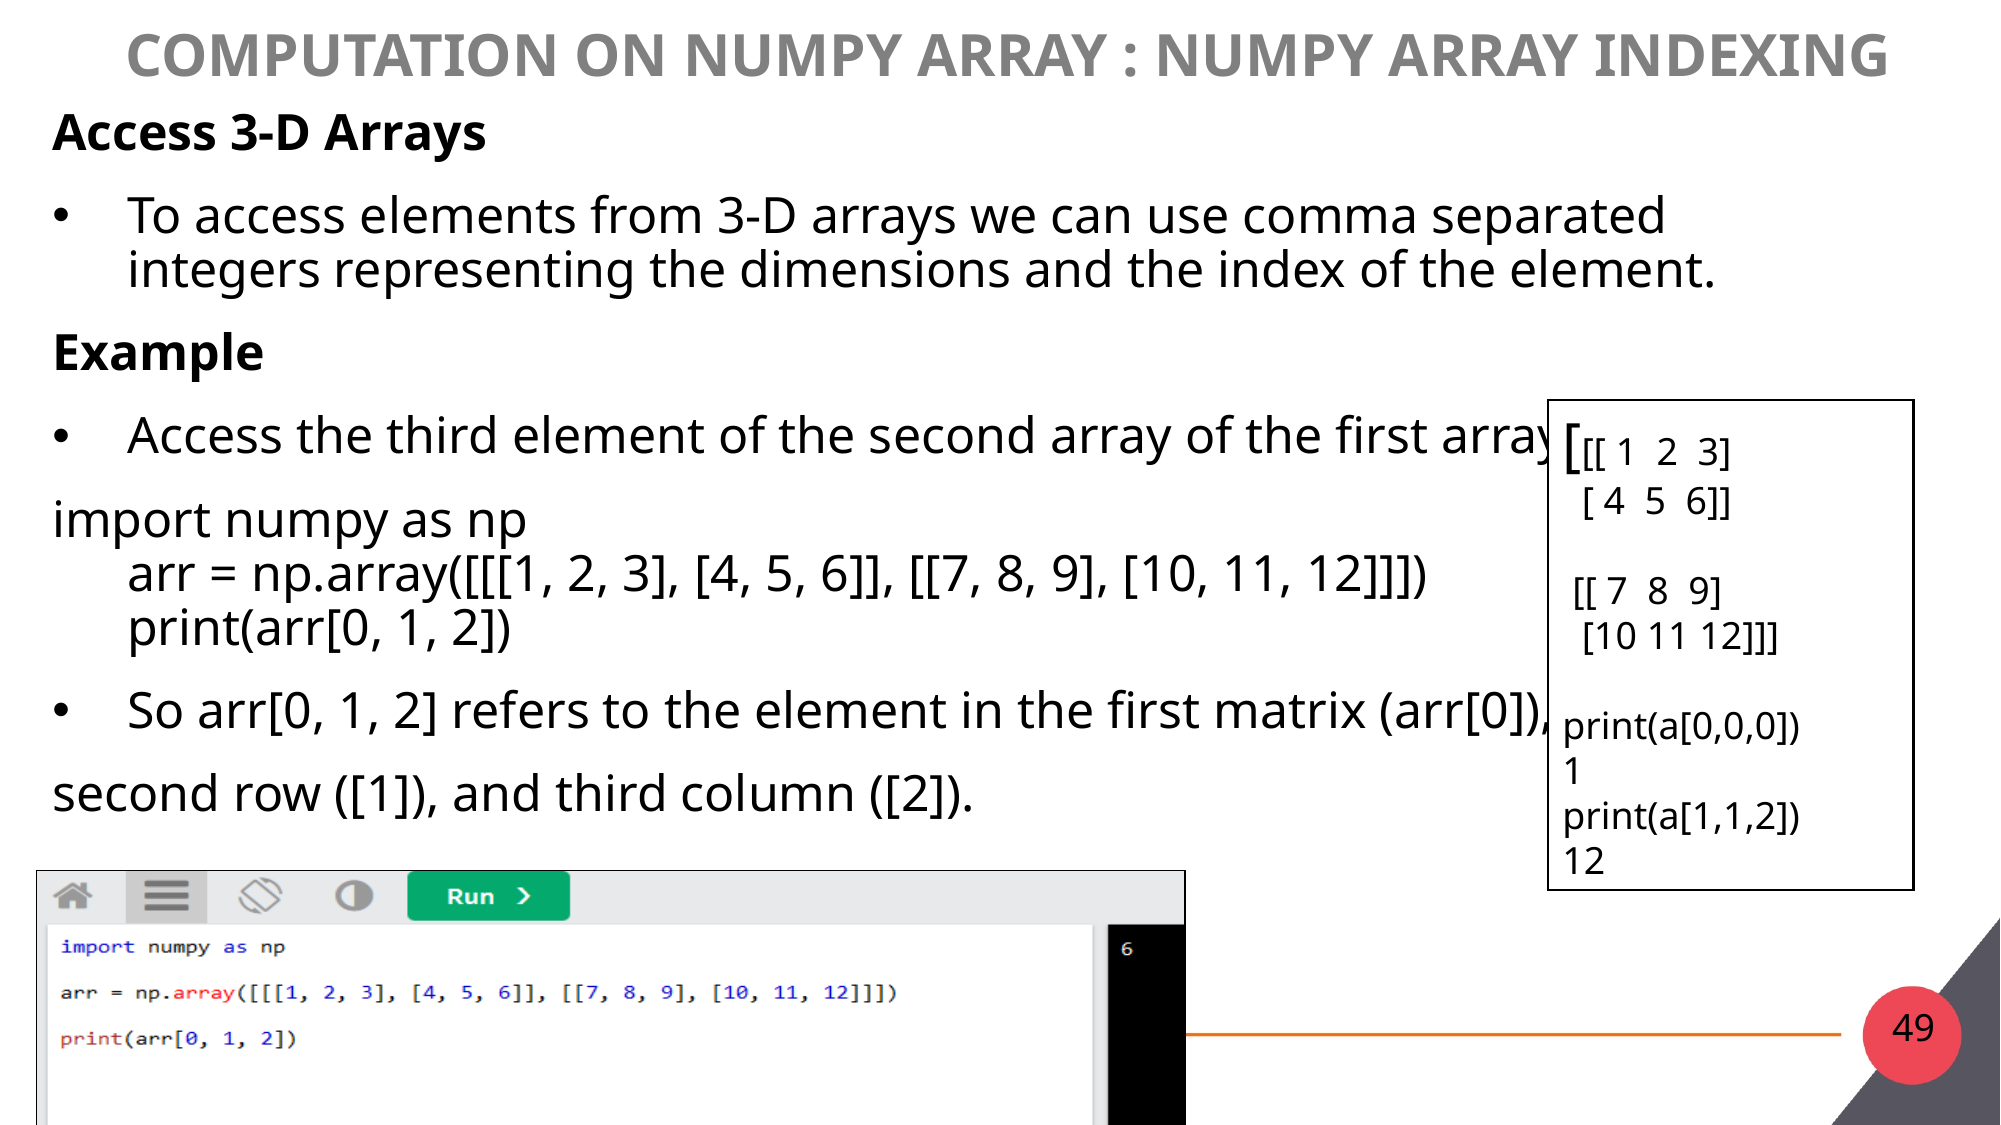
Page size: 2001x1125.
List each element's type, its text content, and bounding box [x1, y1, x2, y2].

list Access 3-D Arrays To access elements from 3-D arrays we can use comma separated integers representing the dimensions and the index of the element. Example Access the third element of the second array of the first array: import numpy as np arr = np.array([[[1, 2, 3], [4, 5, 6]], [[7, 8, 9], [10, 11, 12]]]) print(arr[0, 1, 2]) So arr[0, 1, 2] refers to the element in the first matrix (arr[0]), second row ([1]), and third column ([2]). [37, 99, 1810, 809]
text_box [[[ 1 2 3] [ 4 5 6]] [[ 7 8 9] [10 11 12]]] print(a[0,0,0]) 1 print(a[1,1,2]) 12 [1547, 399, 1915, 891]
title Computation on NumPy Array : NumPy Array Indexing [110, 33, 1960, 82]
picture [0, 0, 2000, 1125]
picture [37, 871, 1185, 1125]
slide_number 49 [1864, 999, 1963, 1060]
